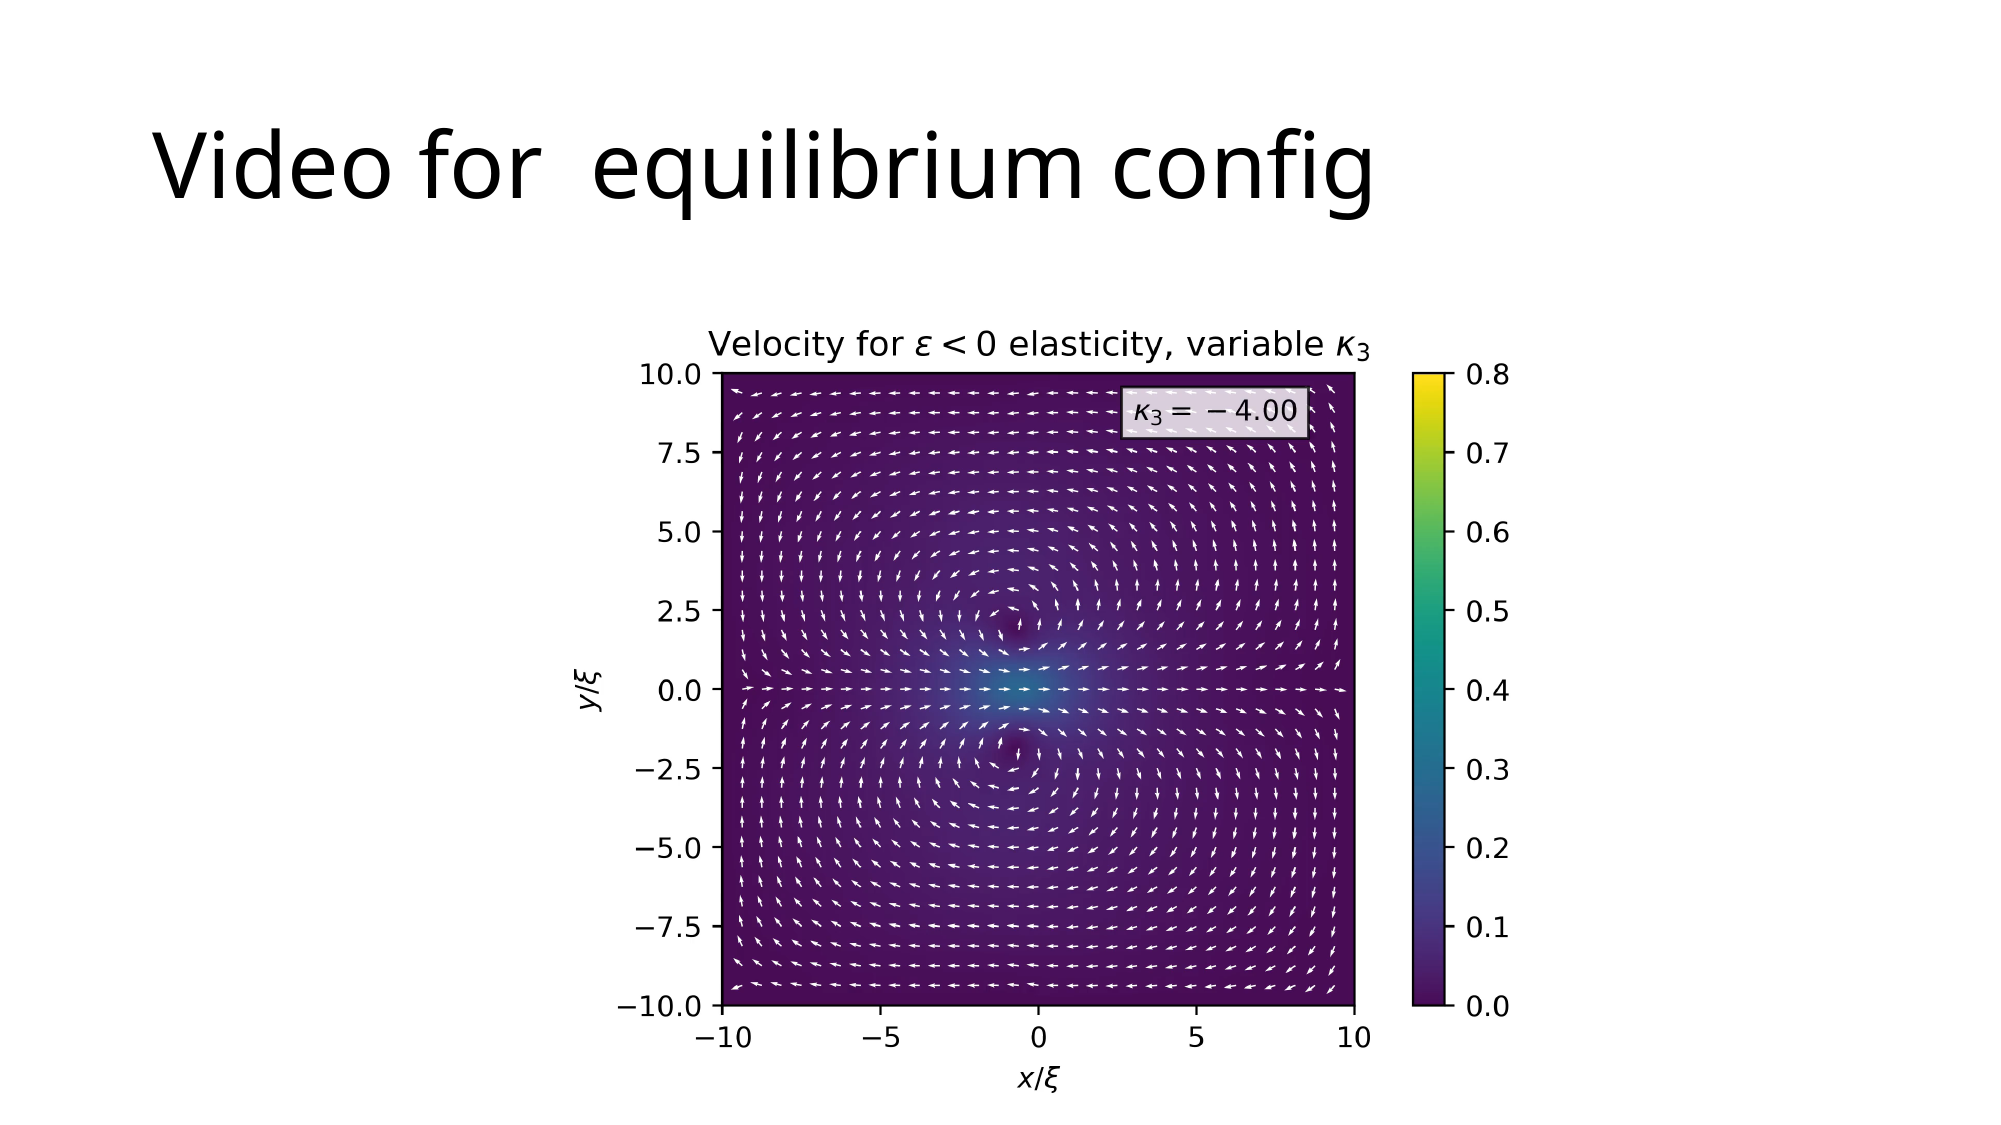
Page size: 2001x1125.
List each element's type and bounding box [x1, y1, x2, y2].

list [379, 297, 1621, 1125]
